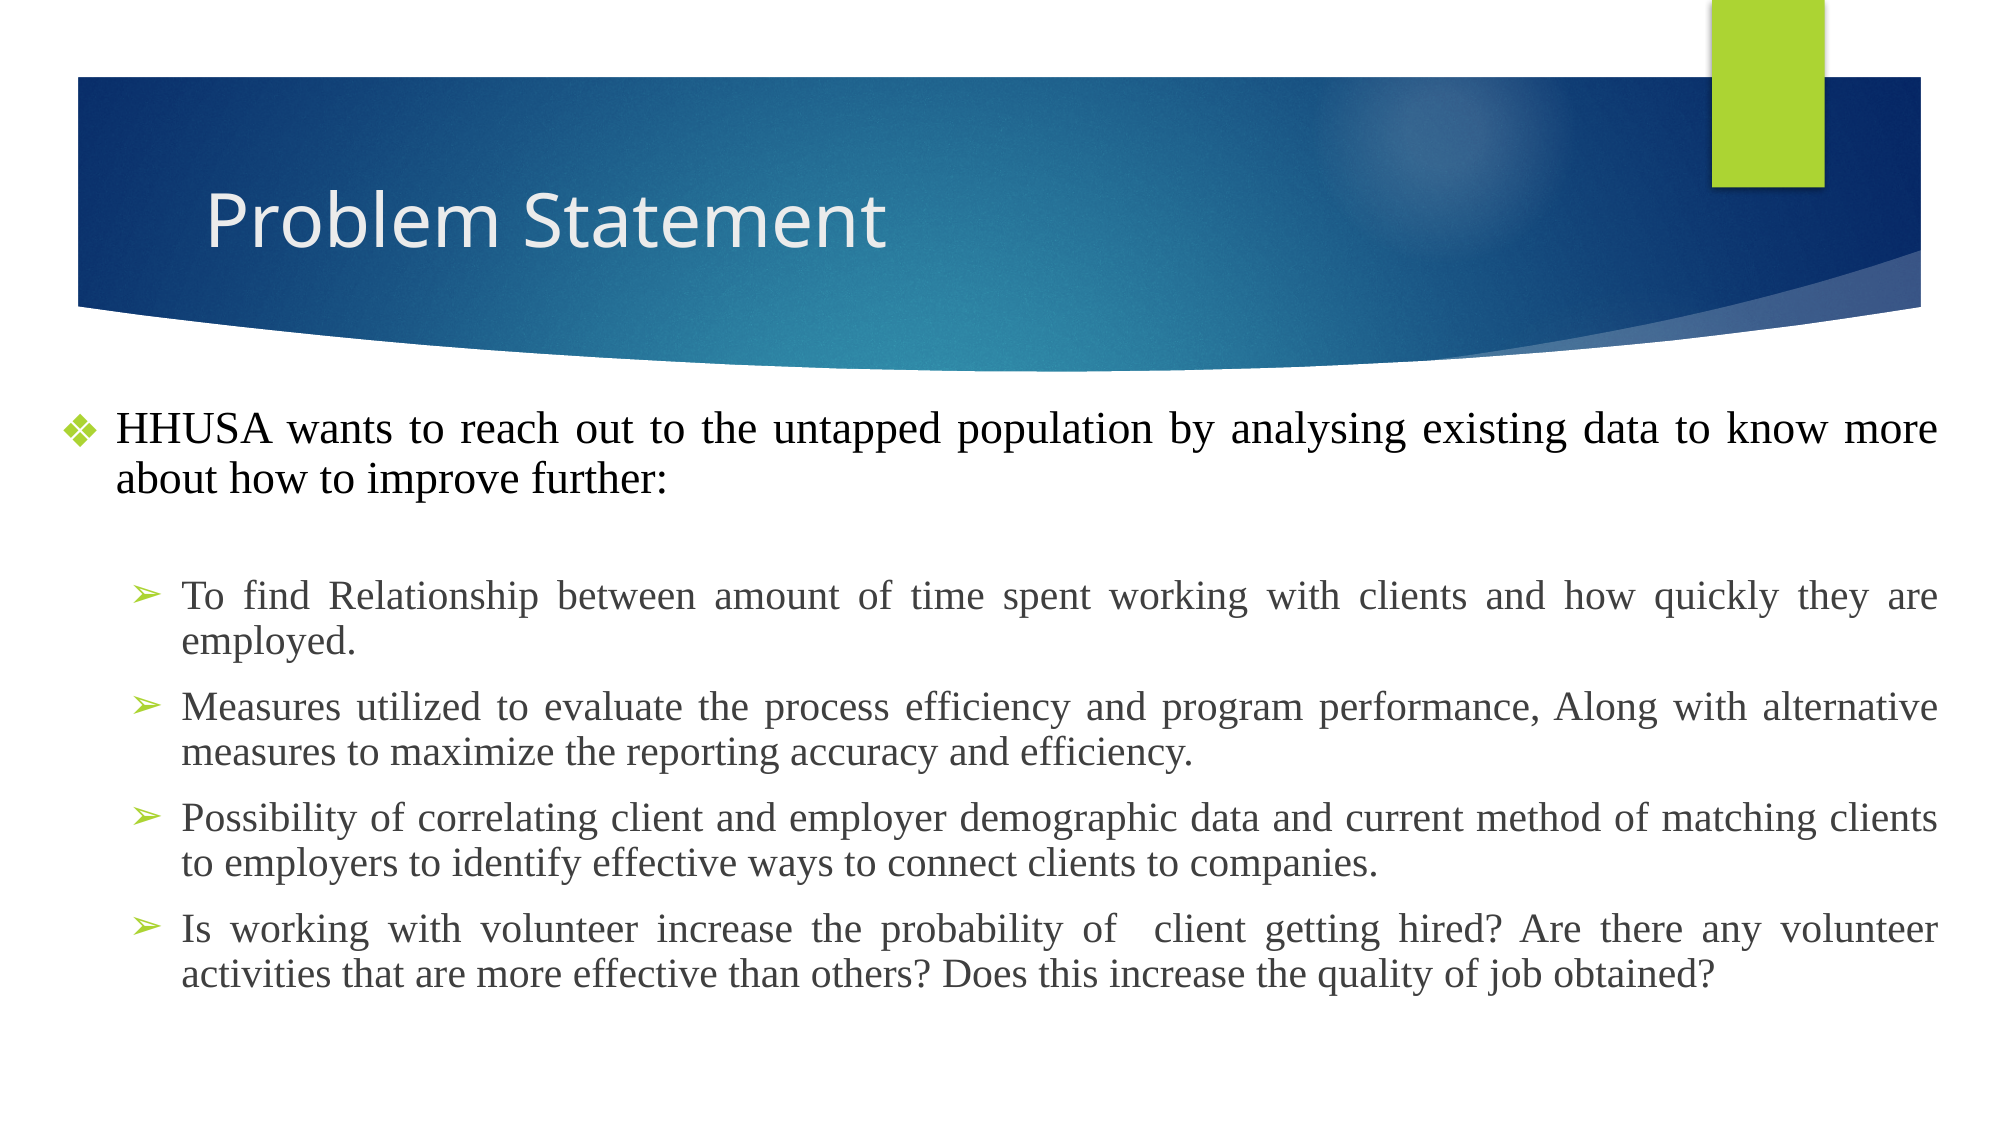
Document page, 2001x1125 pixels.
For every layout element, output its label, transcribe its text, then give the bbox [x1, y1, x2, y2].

title Problem Statement [189, 159, 1627, 276]
list HHUSA wants to reach out to the untapped population by analysing existing data to know more about how to improve further: To find Relationship between amount of time spent working with clients and how quickly they are employed. Measures utilized to evaluate the process efficiency and program performance, Along with alternative measures to maximize the reporting accuracy and efficiency. Possibility of correlating client and employer demographic data and current method of matching clients to employers to identify effective ways to connect clients to companies. Is working with volunteer increase the probability of client getting hired? Are there any volunteer activities that are more effective than others? Does this increase the quality of job obtained? [44, 396, 1956, 1079]
picture [79, 78, 1920, 371]
